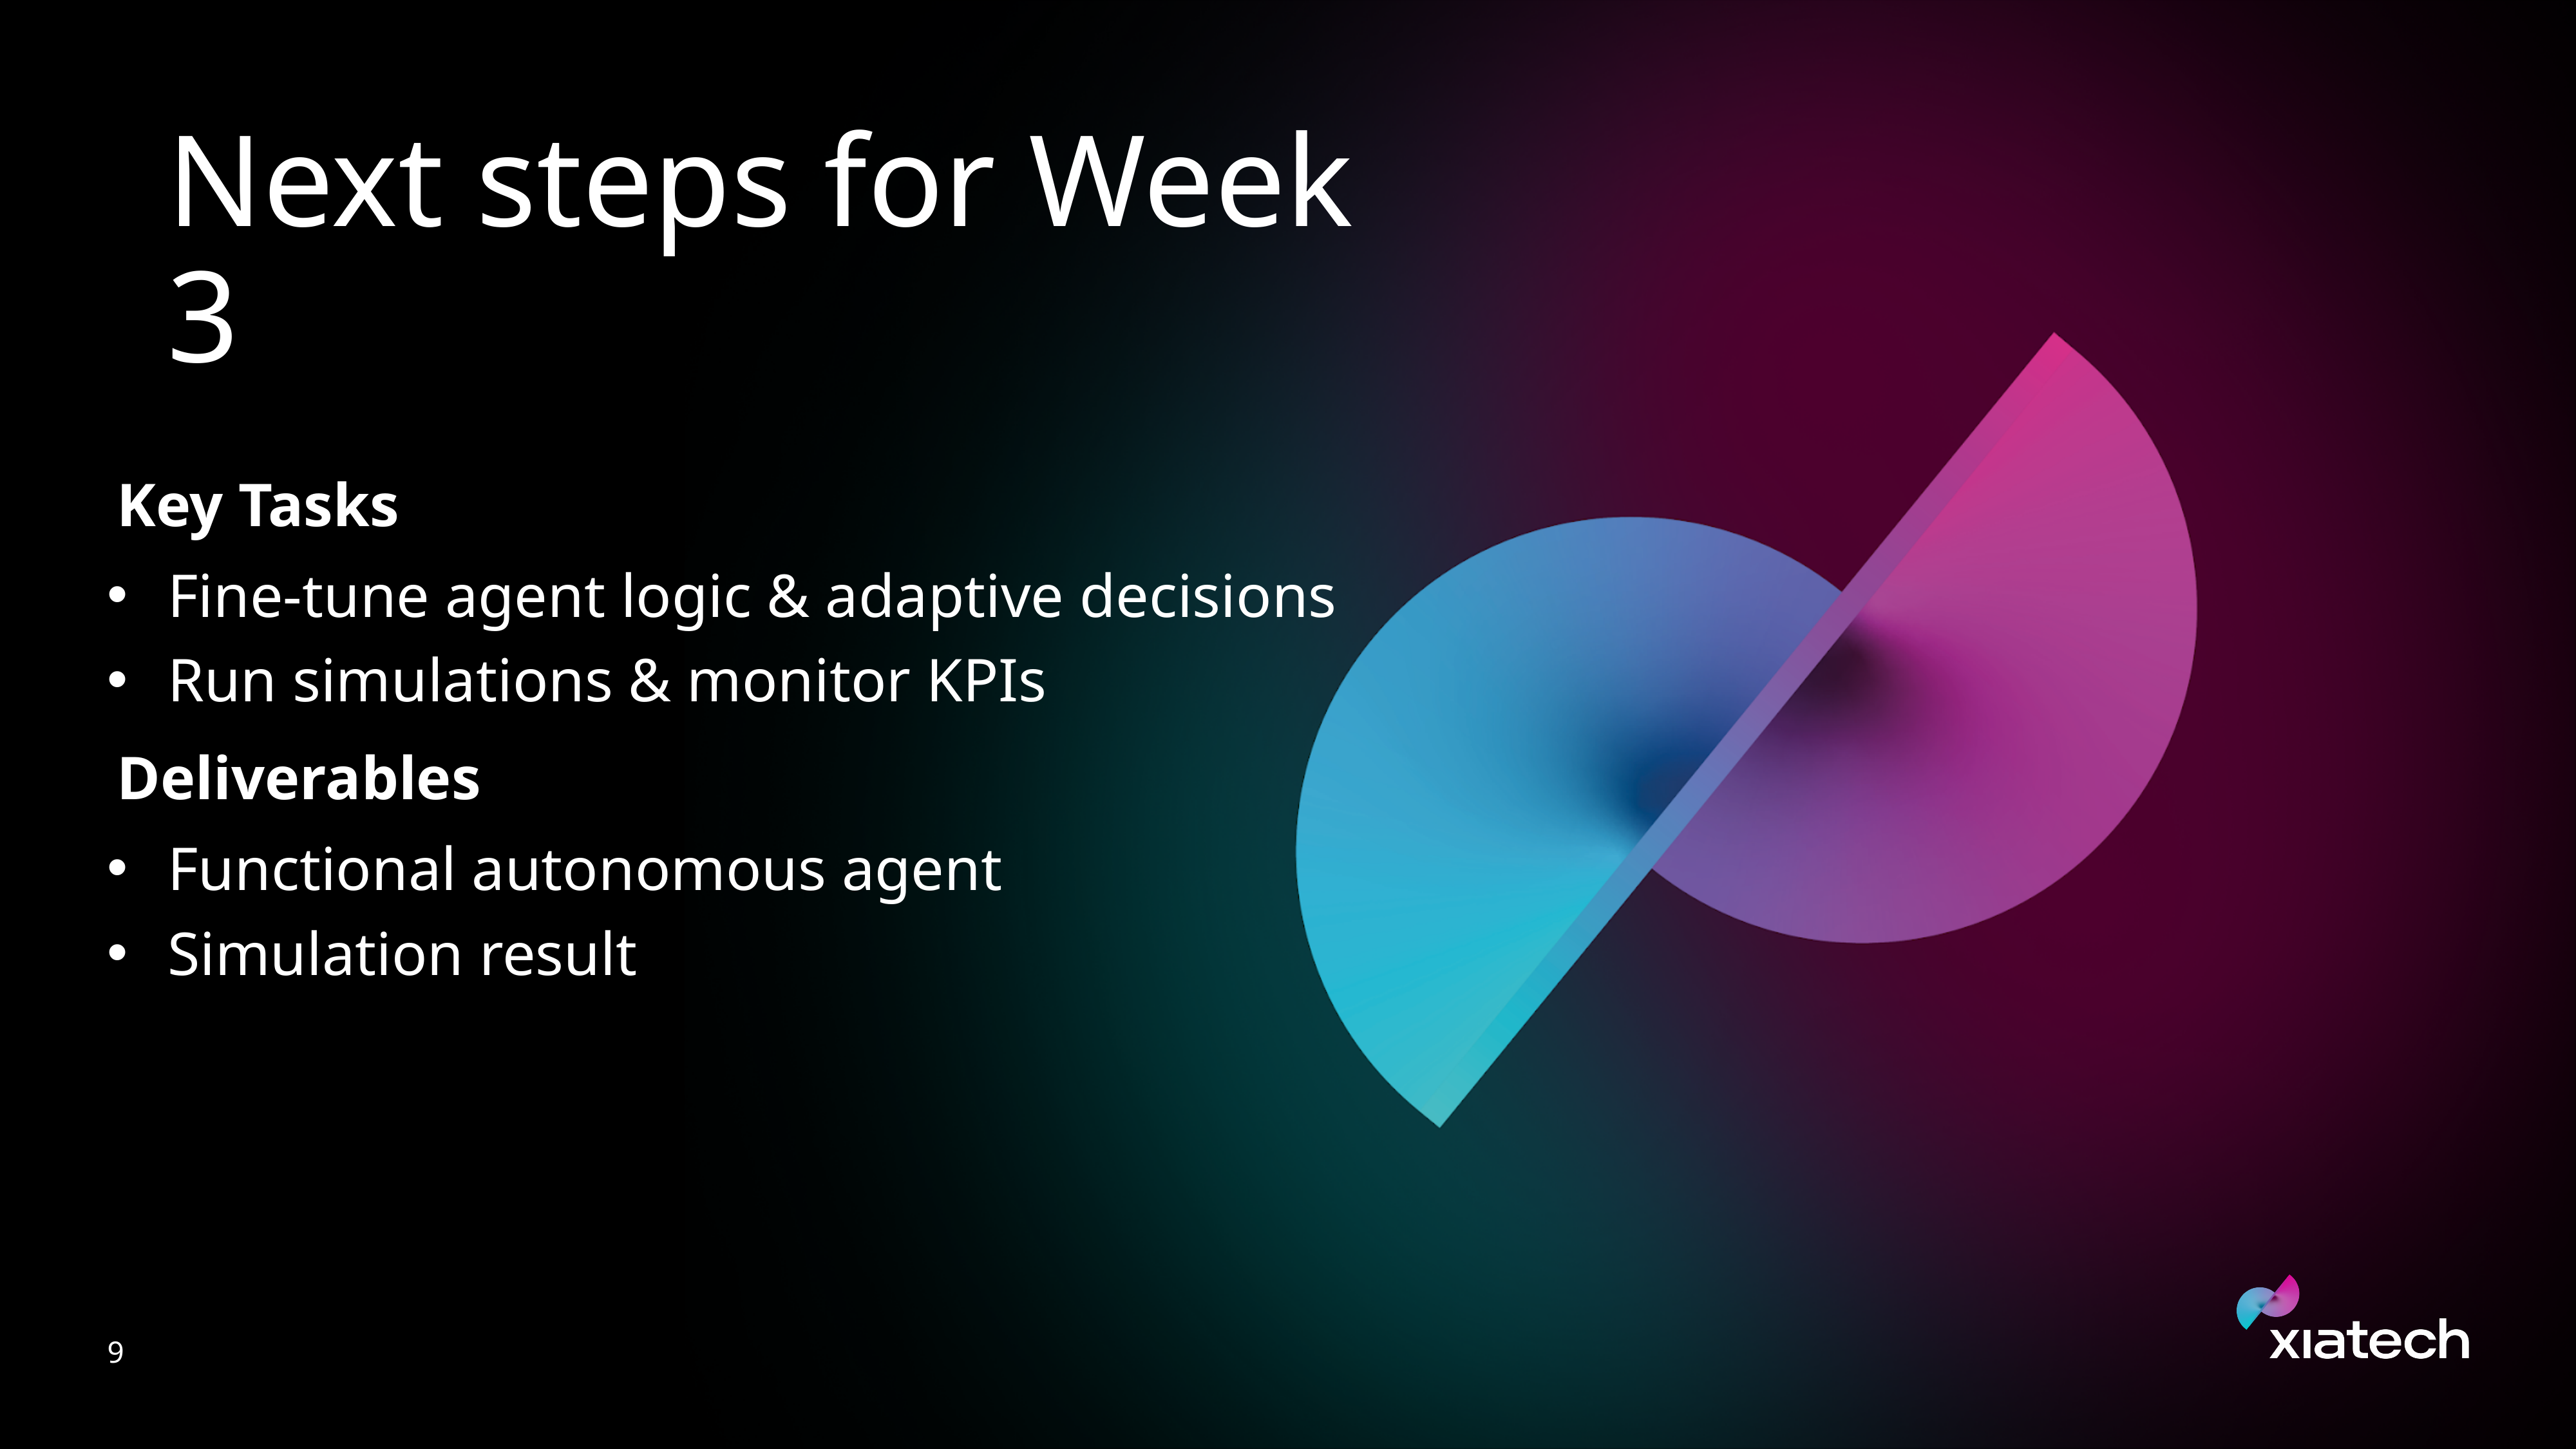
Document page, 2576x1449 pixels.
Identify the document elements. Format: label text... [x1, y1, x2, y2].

slide_number 9 [107, 1333, 161, 1372]
text_box Functional autonomous agent Simulation result [107, 817, 1752, 989]
text_box Key Tasks [107, 462, 1396, 544]
title Next steps for Week 3 [167, 117, 1455, 264]
picture [0, 0, 2576, 1449]
list [107, 263, 303, 411]
text_box Fine-tune agent logic & adaptive decisions Run simulations & monitor KPIs [107, 544, 1752, 715]
text_box Deliverables [107, 735, 1396, 817]
